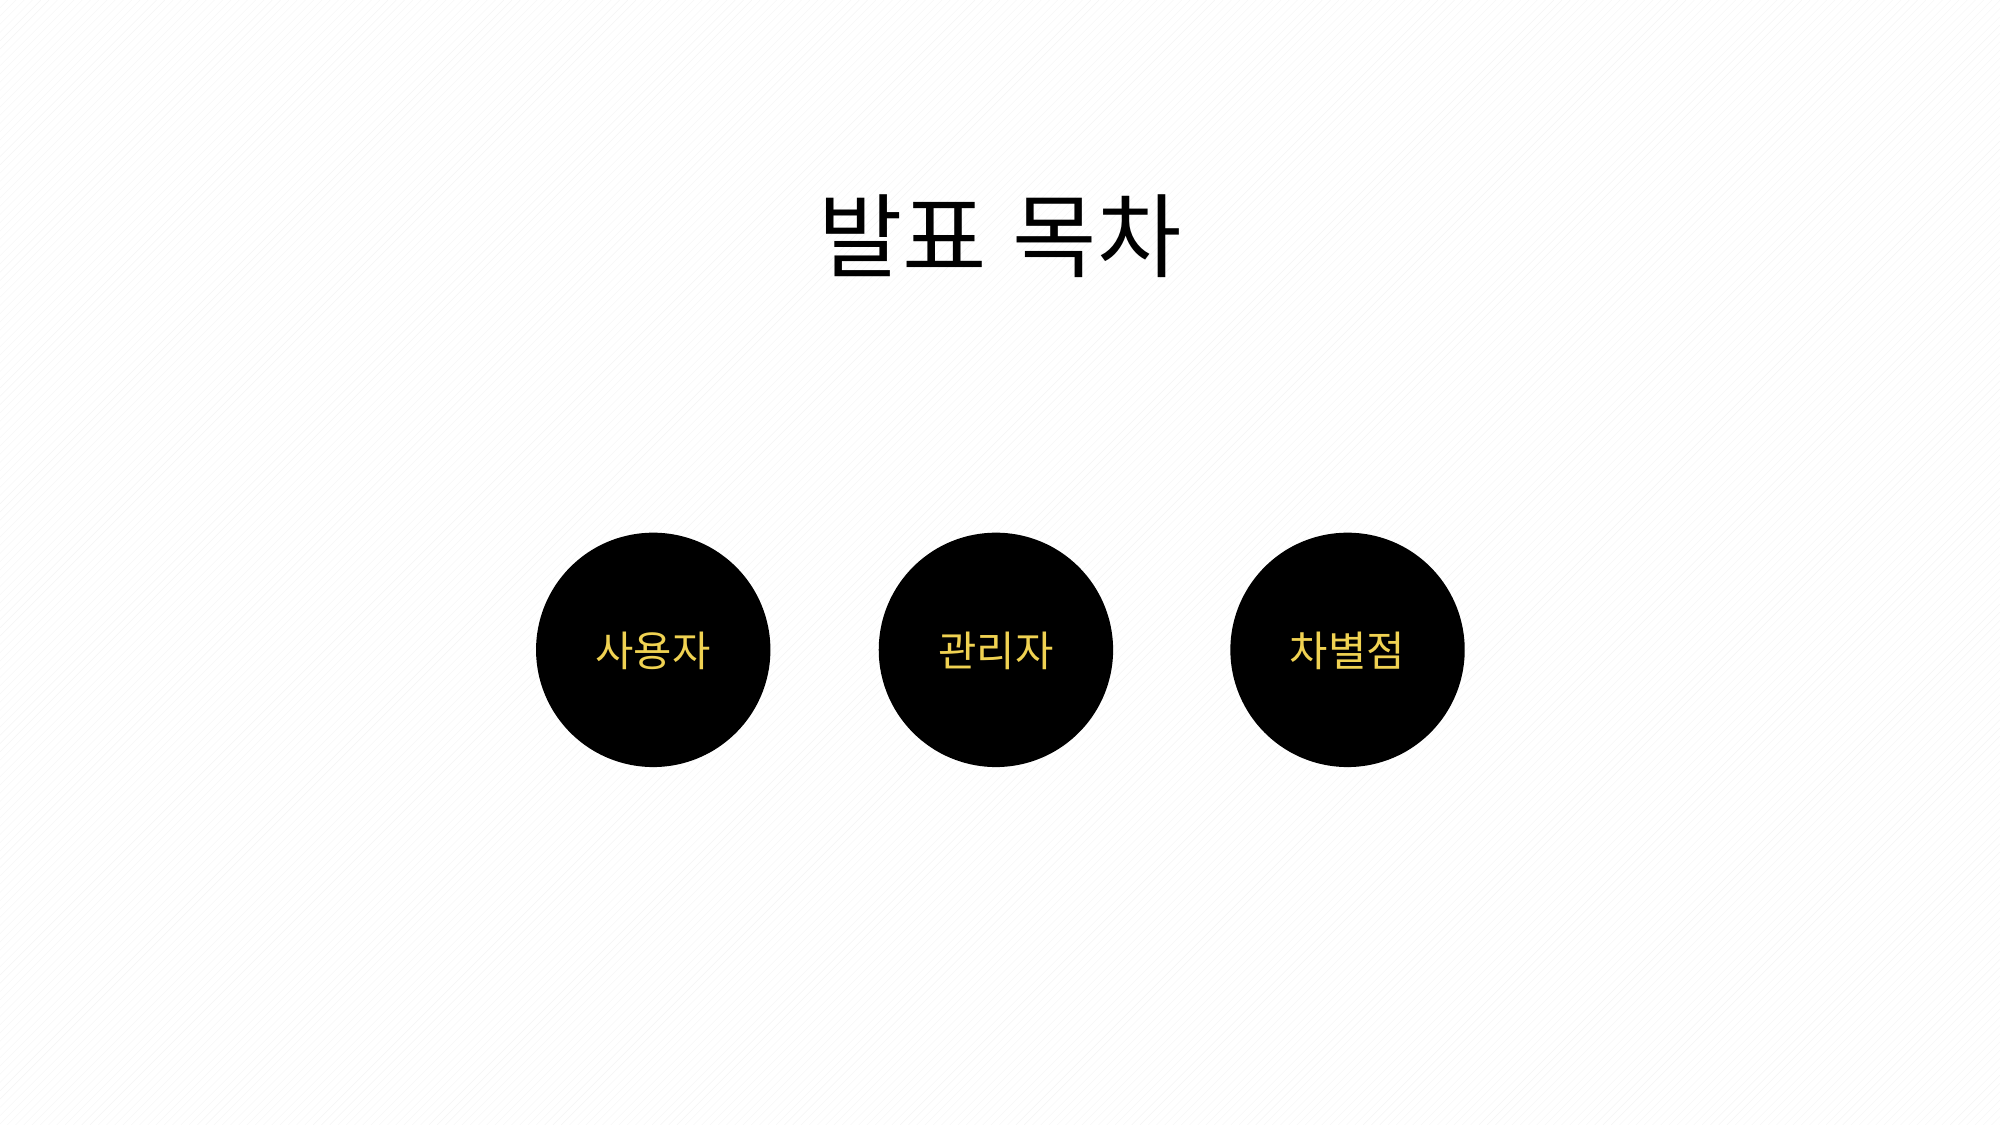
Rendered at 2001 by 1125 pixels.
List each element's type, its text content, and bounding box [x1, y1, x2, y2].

text_box 차별점 [1274, 617, 1421, 683]
text_box 발표 목차 [594, 171, 1406, 297]
text_box [1229, 531, 1466, 769]
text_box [535, 532, 1114, 768]
